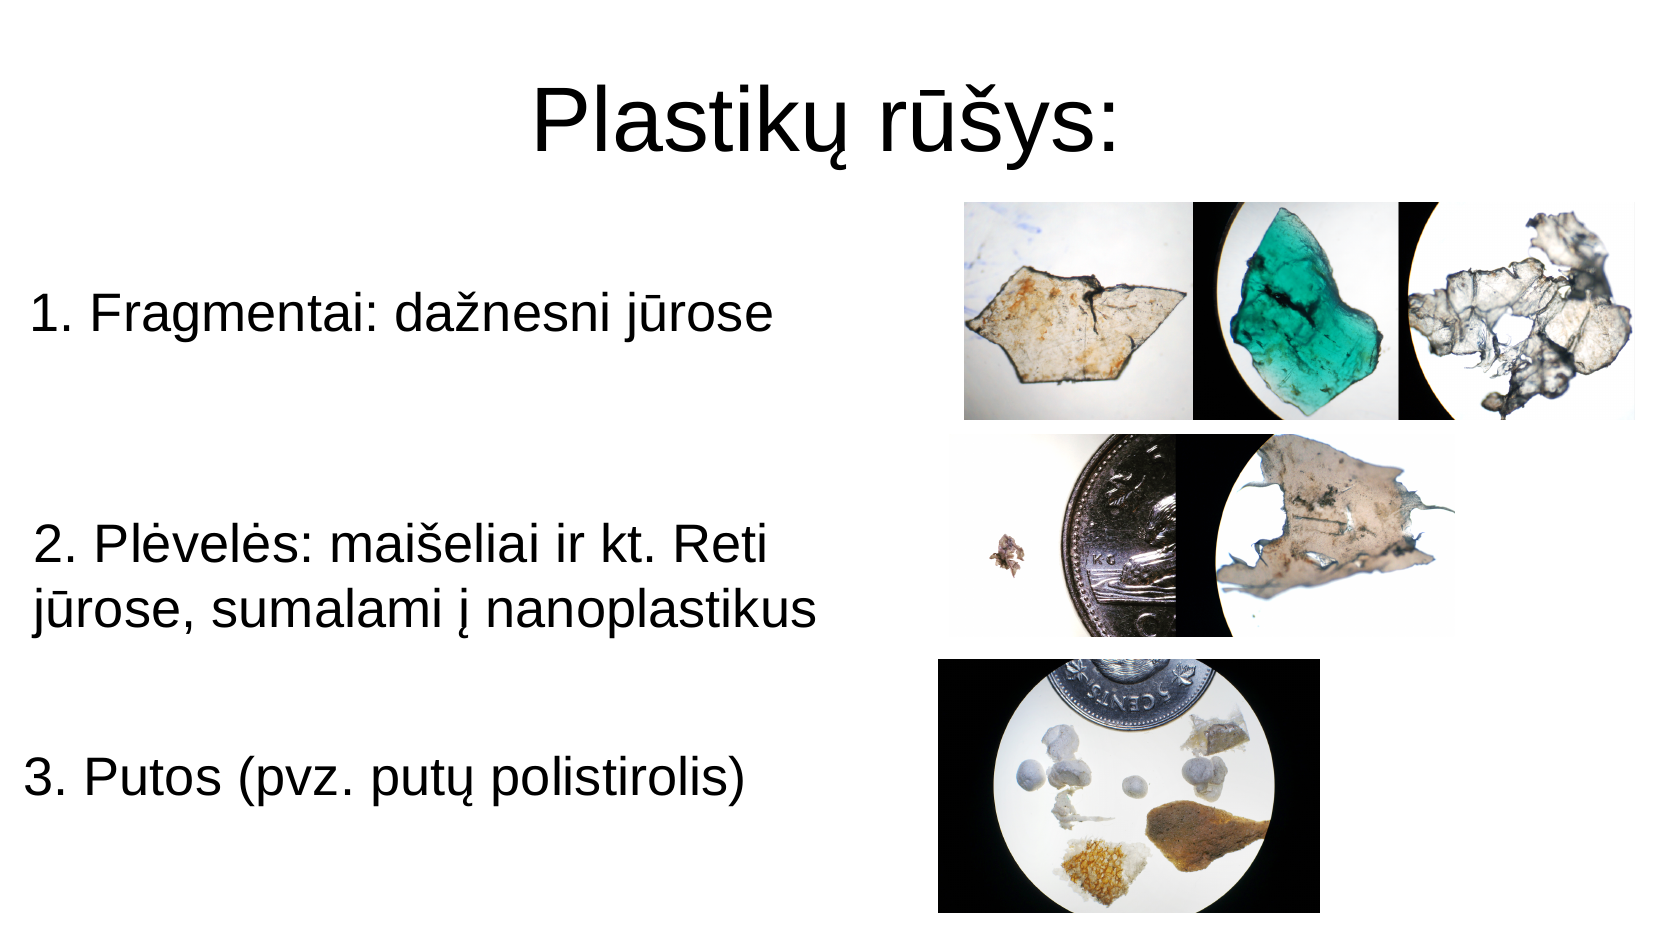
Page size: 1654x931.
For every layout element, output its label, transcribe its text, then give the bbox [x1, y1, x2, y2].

text_box 3. Putos (pvz. putų polistirolis) [8, 734, 933, 824]
picture [964, 202, 1636, 421]
picture [938, 659, 1321, 913]
picture [948, 434, 1456, 637]
text_box 2. Plėvelės: maišeliai ir kt. Reti jūrose, sumalami į nanoplastikus [18, 500, 943, 637]
text_box 1. Fragmentai: dažnesni jūrose [14, 269, 945, 360]
text_box Plastikų rūšys: [82, 37, 1571, 193]
